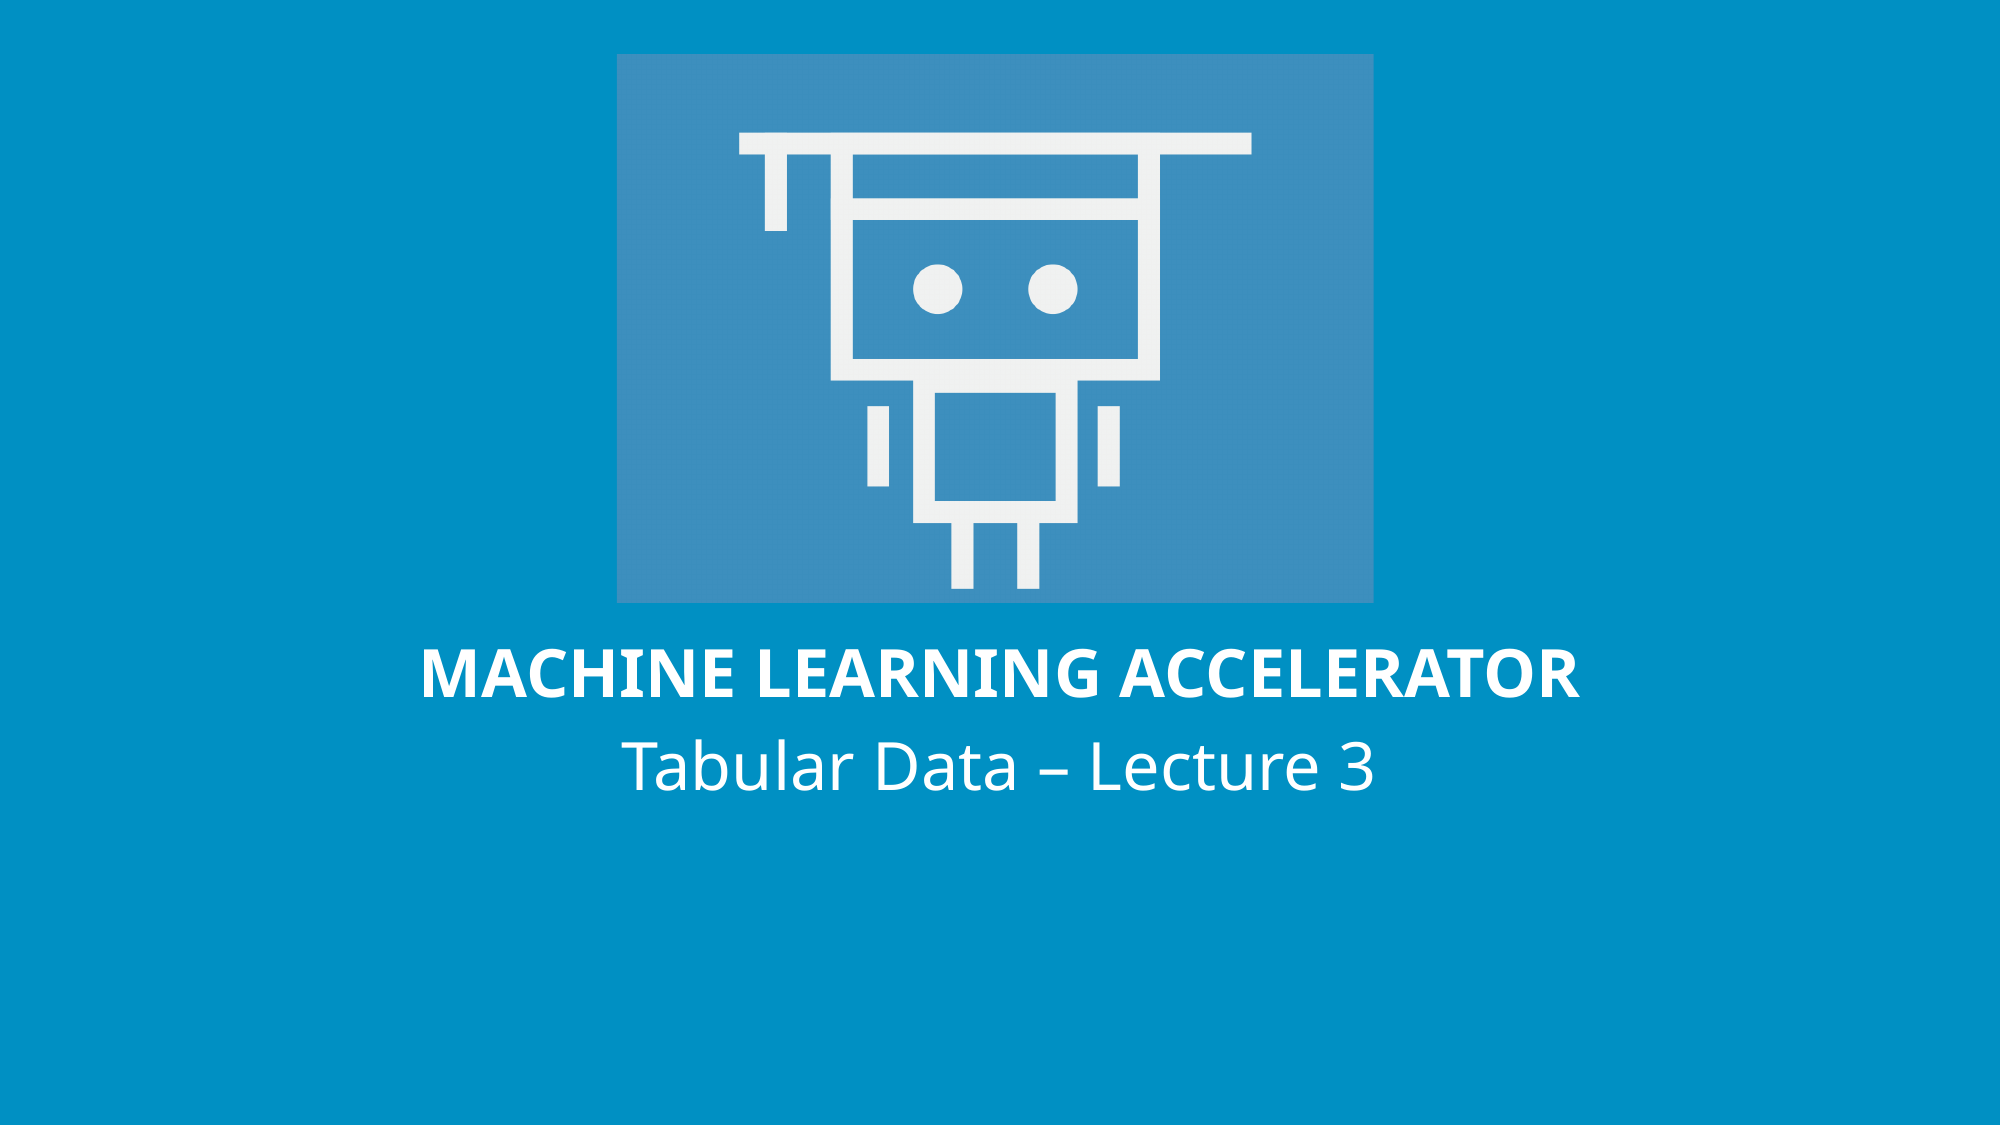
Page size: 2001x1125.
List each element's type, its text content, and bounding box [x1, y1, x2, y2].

picture [618, 55, 1373, 602]
list MACHINE LEARNING ACCELERATOR Tabular Data – Lecture 3 [219, 633, 1781, 832]
